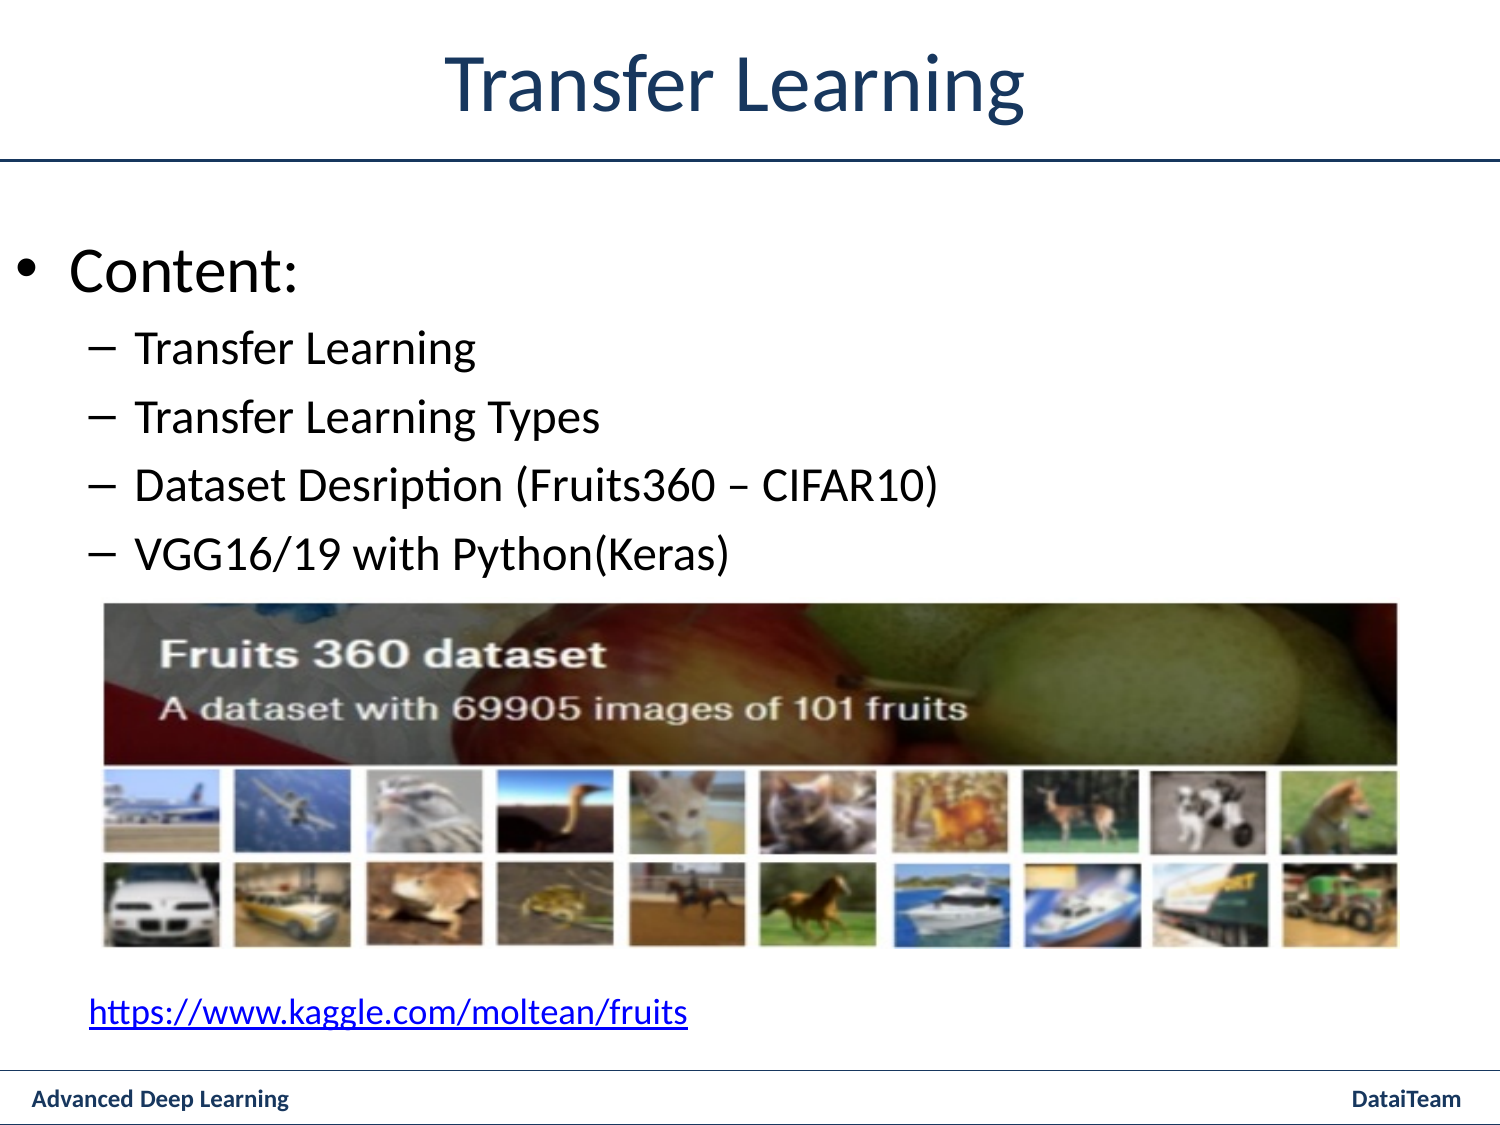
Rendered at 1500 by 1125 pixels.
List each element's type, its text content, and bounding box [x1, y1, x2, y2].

footer Advanced Deep Learning DataiTeam [0, 1070, 1500, 1125]
text_box Transfer Learning [0, 0, 1500, 161]
picture [100, 597, 1400, 950]
list Content: Transfer Learning Transfer Learning Types Dataset Desription (Fruits360 – CIFAR10) VGG16/19 with Python(Keras) https://www.kaggle.com/moltean/fruits [0, 219, 1500, 1047]
